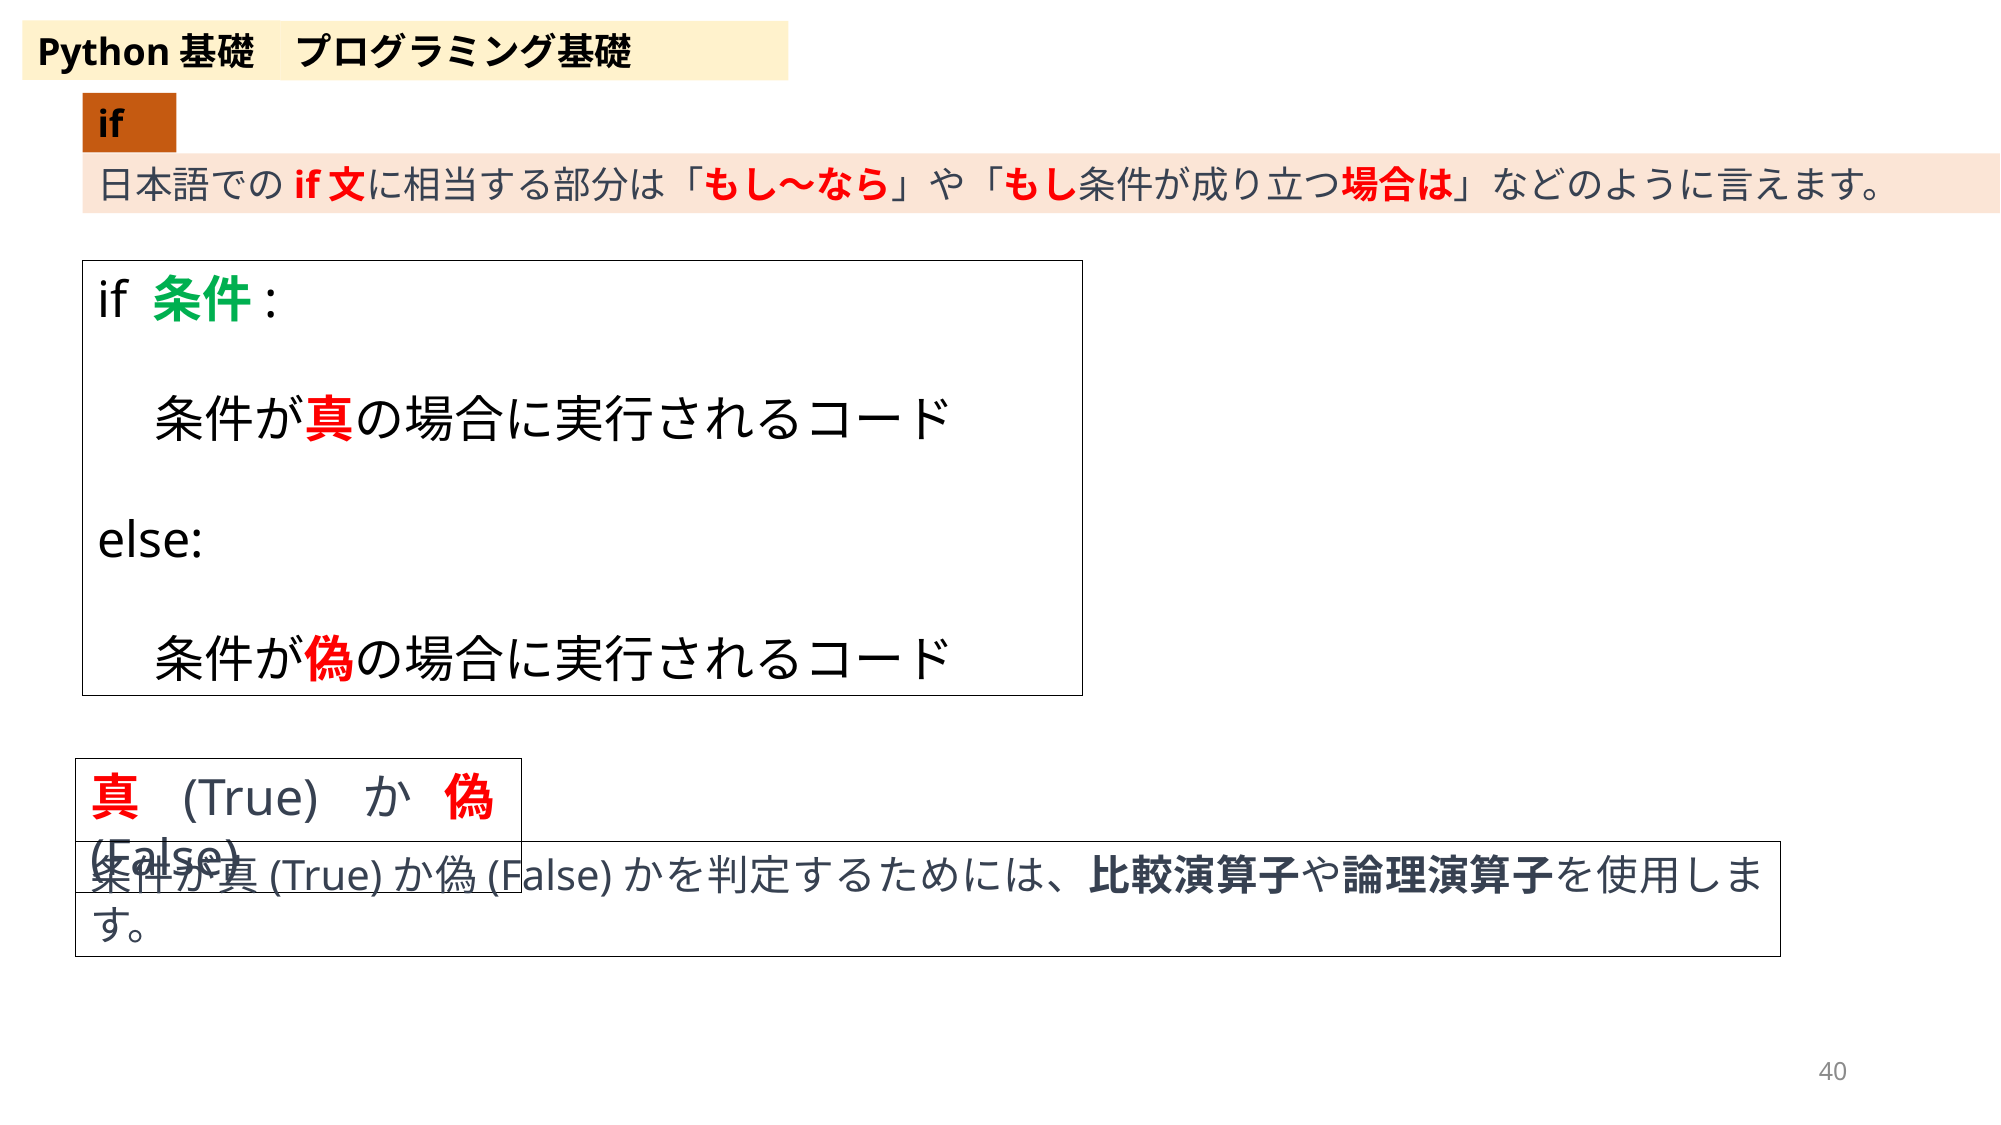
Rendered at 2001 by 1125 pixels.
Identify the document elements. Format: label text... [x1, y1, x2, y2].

text_box プログラミング基礎 [280, 20, 789, 81]
text_box if [82, 92, 177, 153]
text_box if 条件: 条件が真の場合に実行されるコード else: 条件が偽の場合に実行されるコード [82, 260, 1083, 696]
text_box 真(True)か偽(False) [75, 758, 522, 841]
slide_number 40 [1412, 1042, 1863, 1103]
text_box Python基礎 [22, 20, 281, 80]
text_box 日本語でのif文に相当する部分は「もし〜なら」や「もし条件が成り立つ場合は」などのように言えます。 [82, 153, 2000, 214]
text_box 条件が真(True)か偽(False)かを判定するためには、比較演算子や論理演算子を使用します。 [75, 841, 1781, 957]
